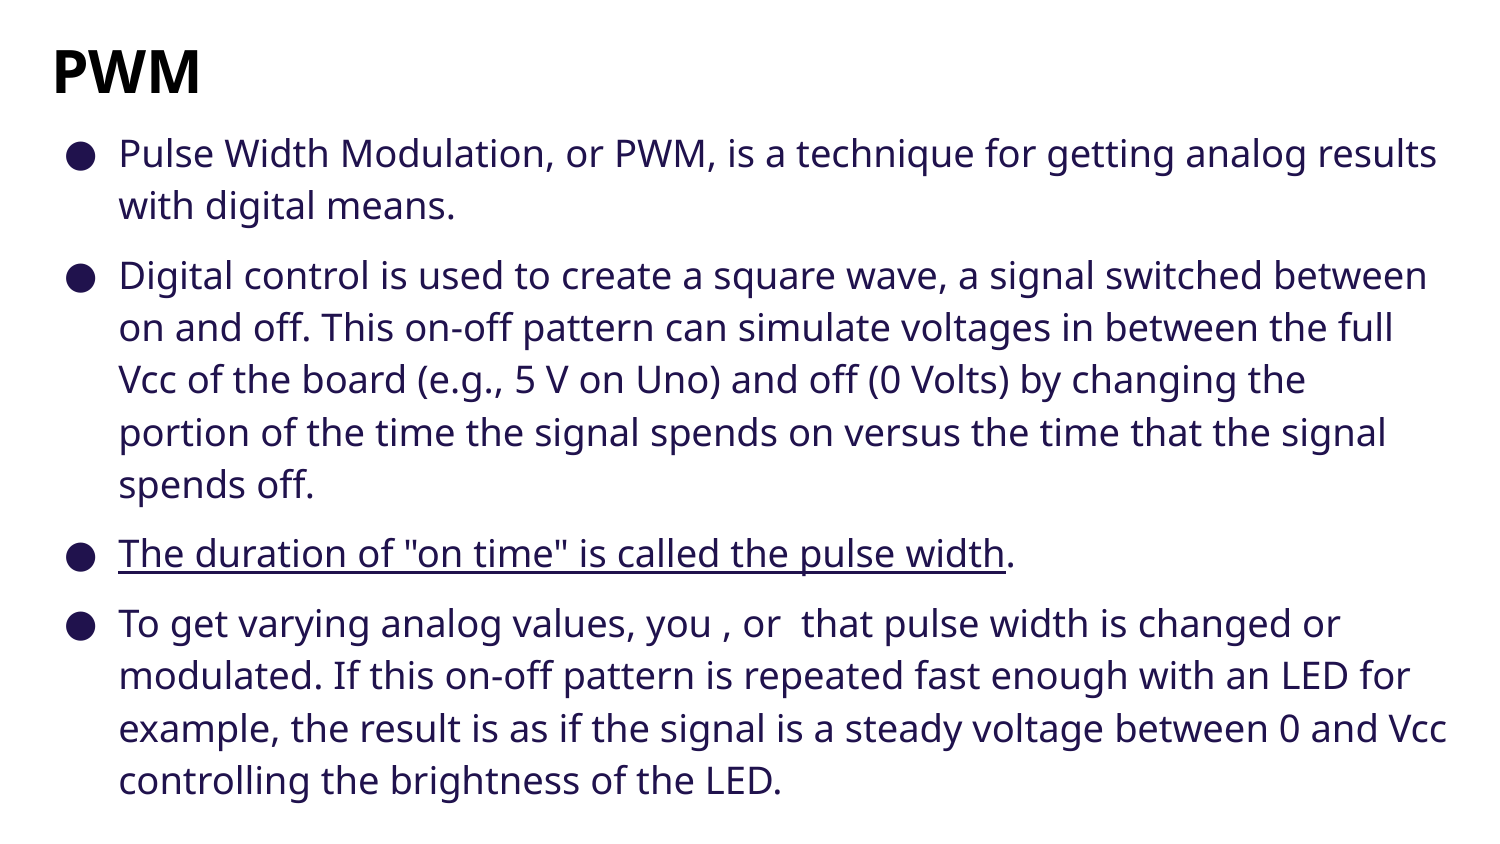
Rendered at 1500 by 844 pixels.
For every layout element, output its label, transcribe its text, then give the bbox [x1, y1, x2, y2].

title PWM [51, 18, 1449, 107]
list Pulse Width Modulation, or PWM, is a technique for getting analog results with digital means. Digital control is used to create a square wave, a signal switched between on and off. This on-off pattern can simulate voltages in between the full Vcc of the board (e.g., 5 V on Uno) and off (0 Volts) by changing the portion of the time the signal spends on versus the time that the signal spends off. The duration of "on time" is called the pulse width. To get varying analog values, you , or that pulse width is changed or modulated. If this on-off pattern is repeated fast enough with an LED for example, the result is as if the signal is a steady voltage between 0 and Vcc controlling the brightness of the LED. [51, 107, 1449, 825]
